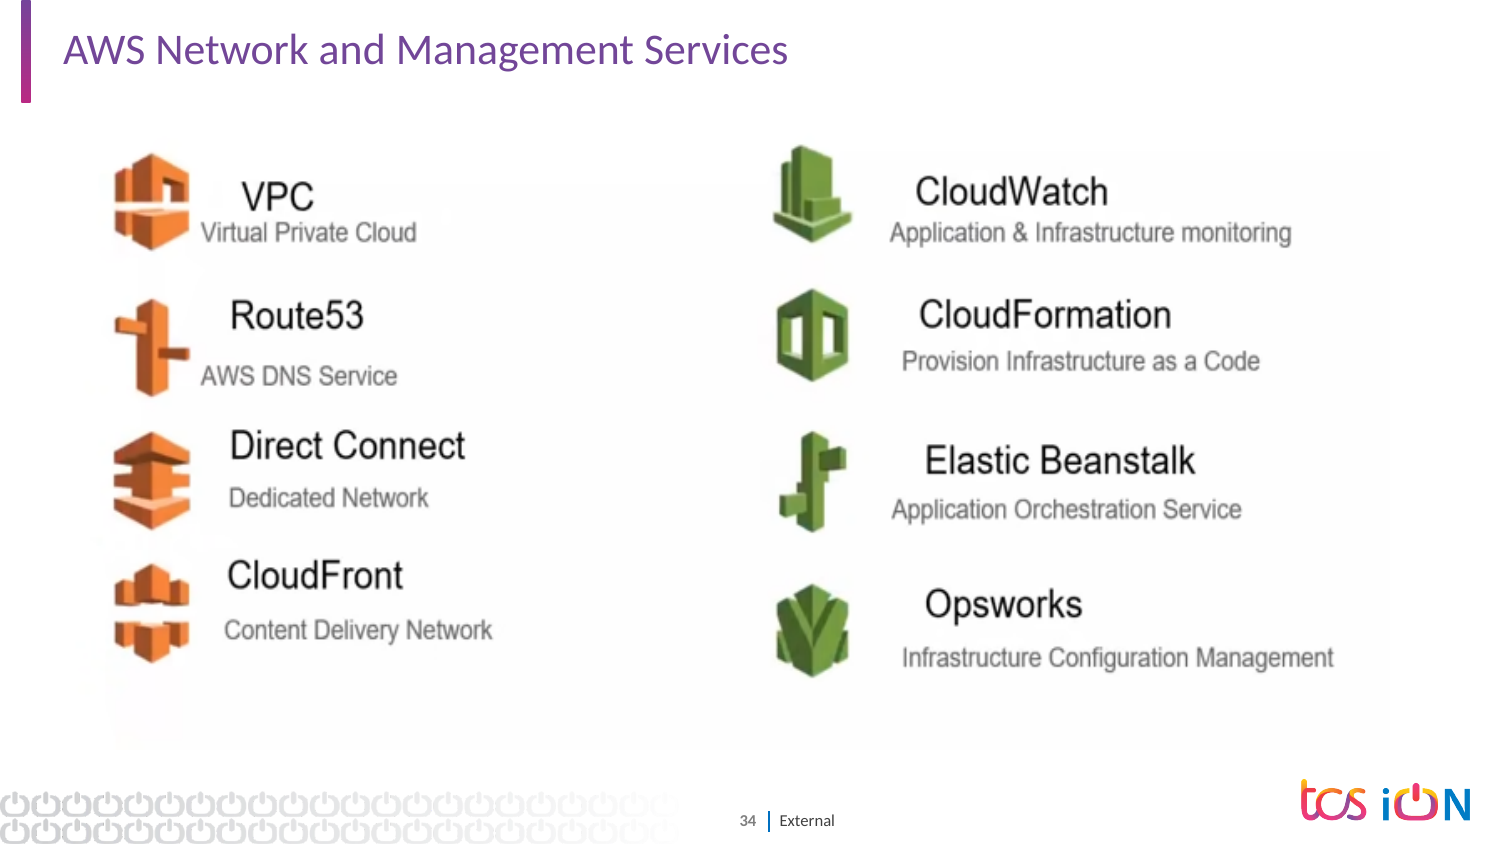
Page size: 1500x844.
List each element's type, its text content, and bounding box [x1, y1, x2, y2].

title AWS Network and Management Services [51, 7, 1455, 87]
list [49, 94, 1391, 750]
picture [1295, 778, 1473, 827]
picture [0, 791, 803, 844]
